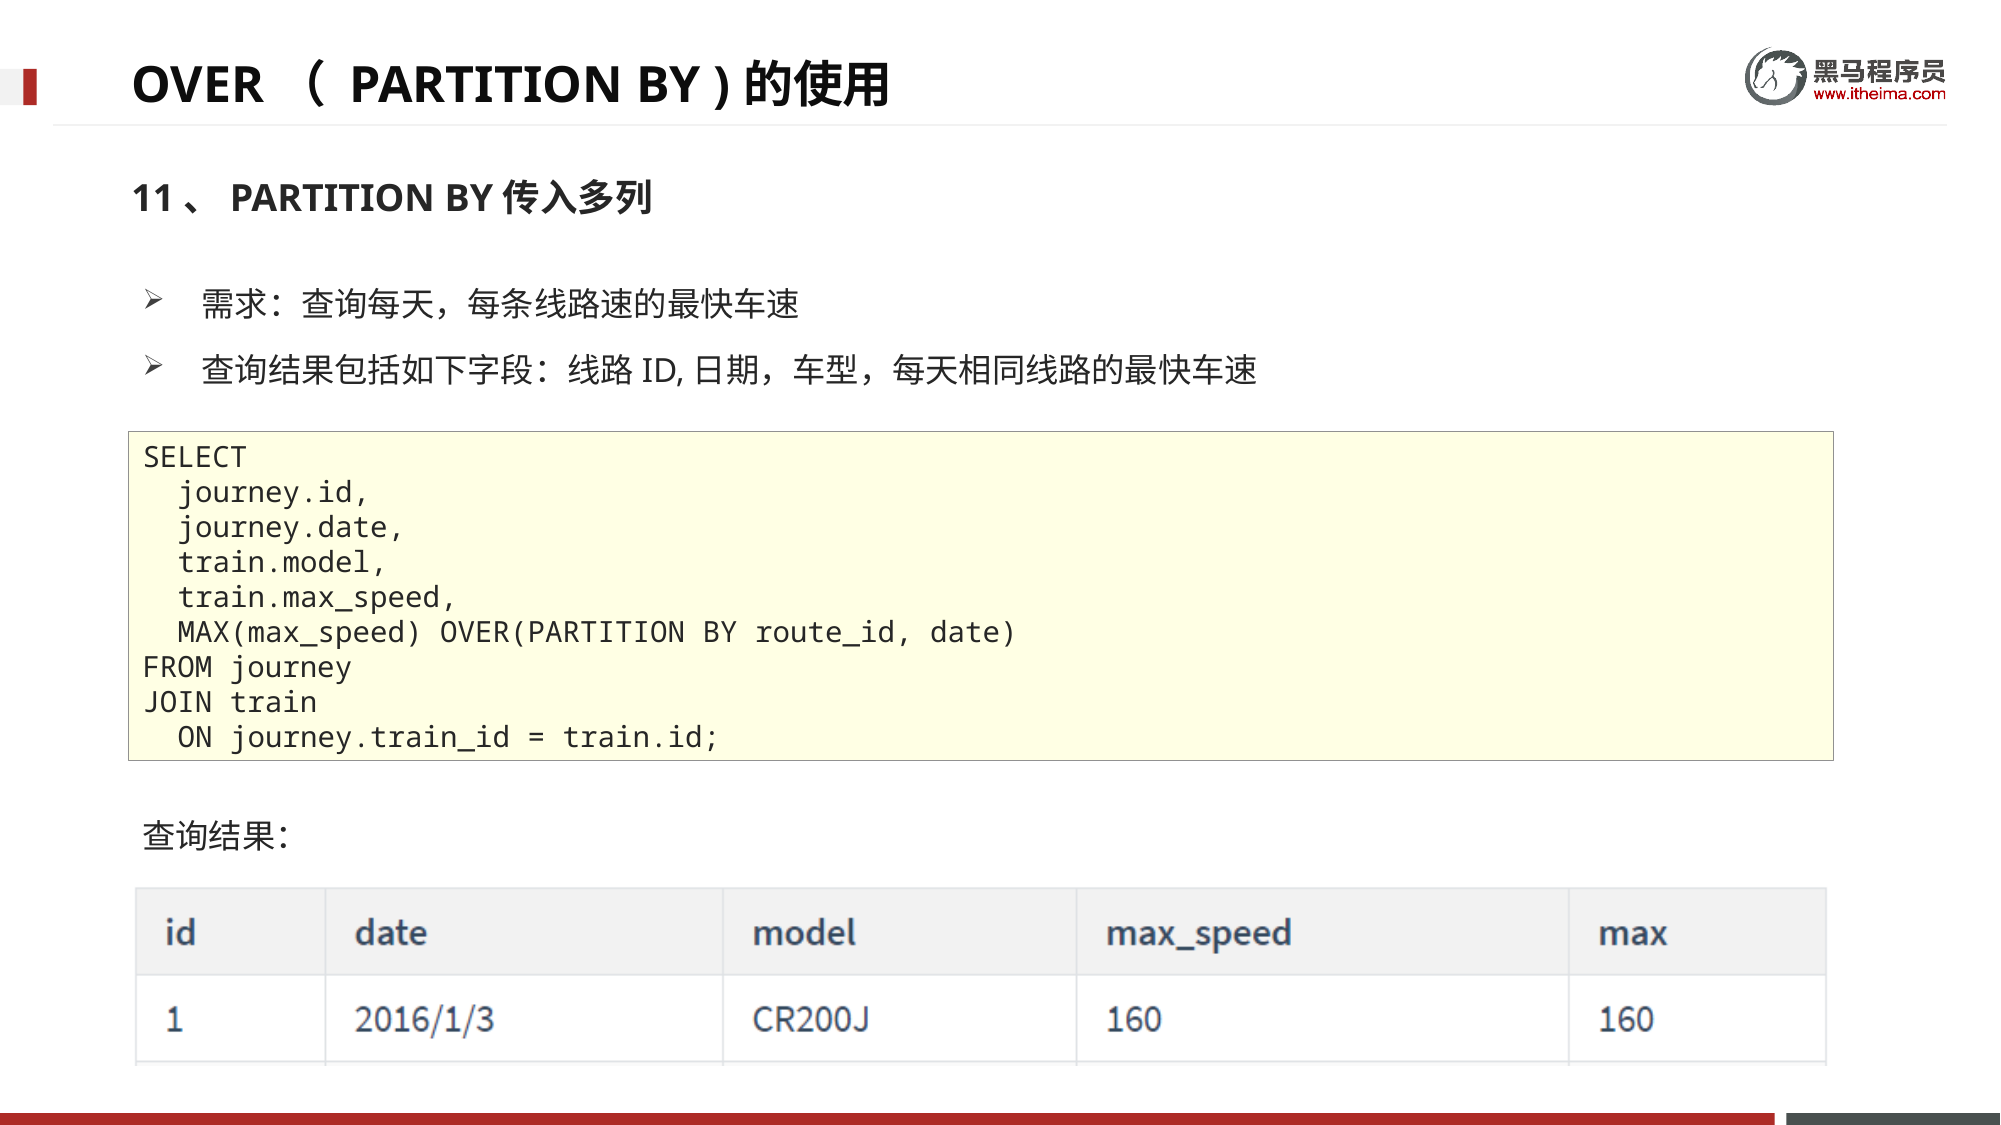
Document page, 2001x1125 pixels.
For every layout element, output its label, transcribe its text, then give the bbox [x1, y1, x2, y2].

text_box SELECT journey.id, journey.date, train.model, train.max_speed, MAX(max_speed) OVER(PARTITION BY route_id, date) FROM journey JOIN train ON journey.train_id = train.id; [127, 431, 1834, 761]
list 11、PARTITION BY传入多列 [116, 154, 1880, 239]
title OVER（ PARTITION BY )的使用 [116, 40, 1556, 125]
picture [127, 869, 1834, 1067]
picture [1744, 46, 1946, 106]
title 对GROUP BY分组后的数据使用 PARTITION BY [127, 871, 1838, 1075]
list 需求：查询每天，每条线路速的最快车速 查询结果包括如下字段：线路ID,日期，车型，每天相同线路的最快车速 查询结果： [127, 255, 1880, 1085]
